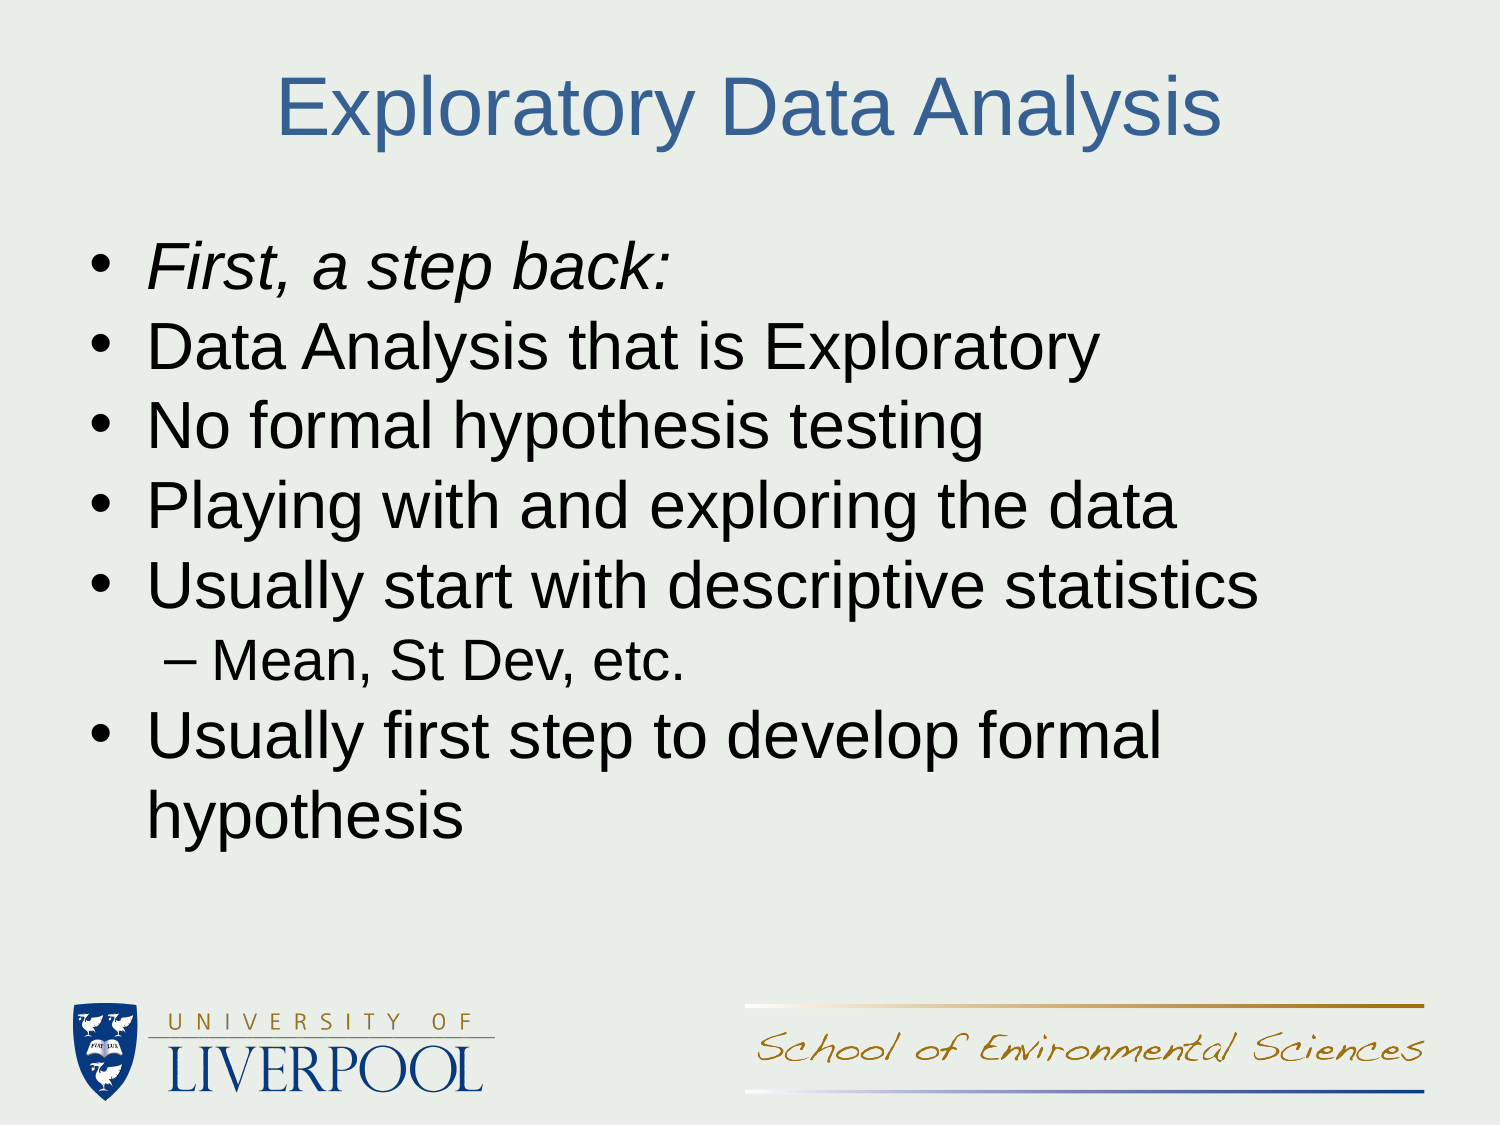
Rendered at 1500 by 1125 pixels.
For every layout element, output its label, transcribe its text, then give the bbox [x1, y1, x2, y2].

text_box [1055, 1041, 1086, 1102]
picture [73, 1003, 495, 1101]
picture [745, 1005, 1425, 1125]
text_box Exploratory Data Analysis [74, 45, 1425, 215]
text_box First, a step back: Data Analysis that is Exploratory No formal hypothesis testing Playing with and exploring the data Usually start with descriptive statistics Mean, St Dev, etc. Usually first step to develop formal hypothesis [74, 215, 1425, 1005]
